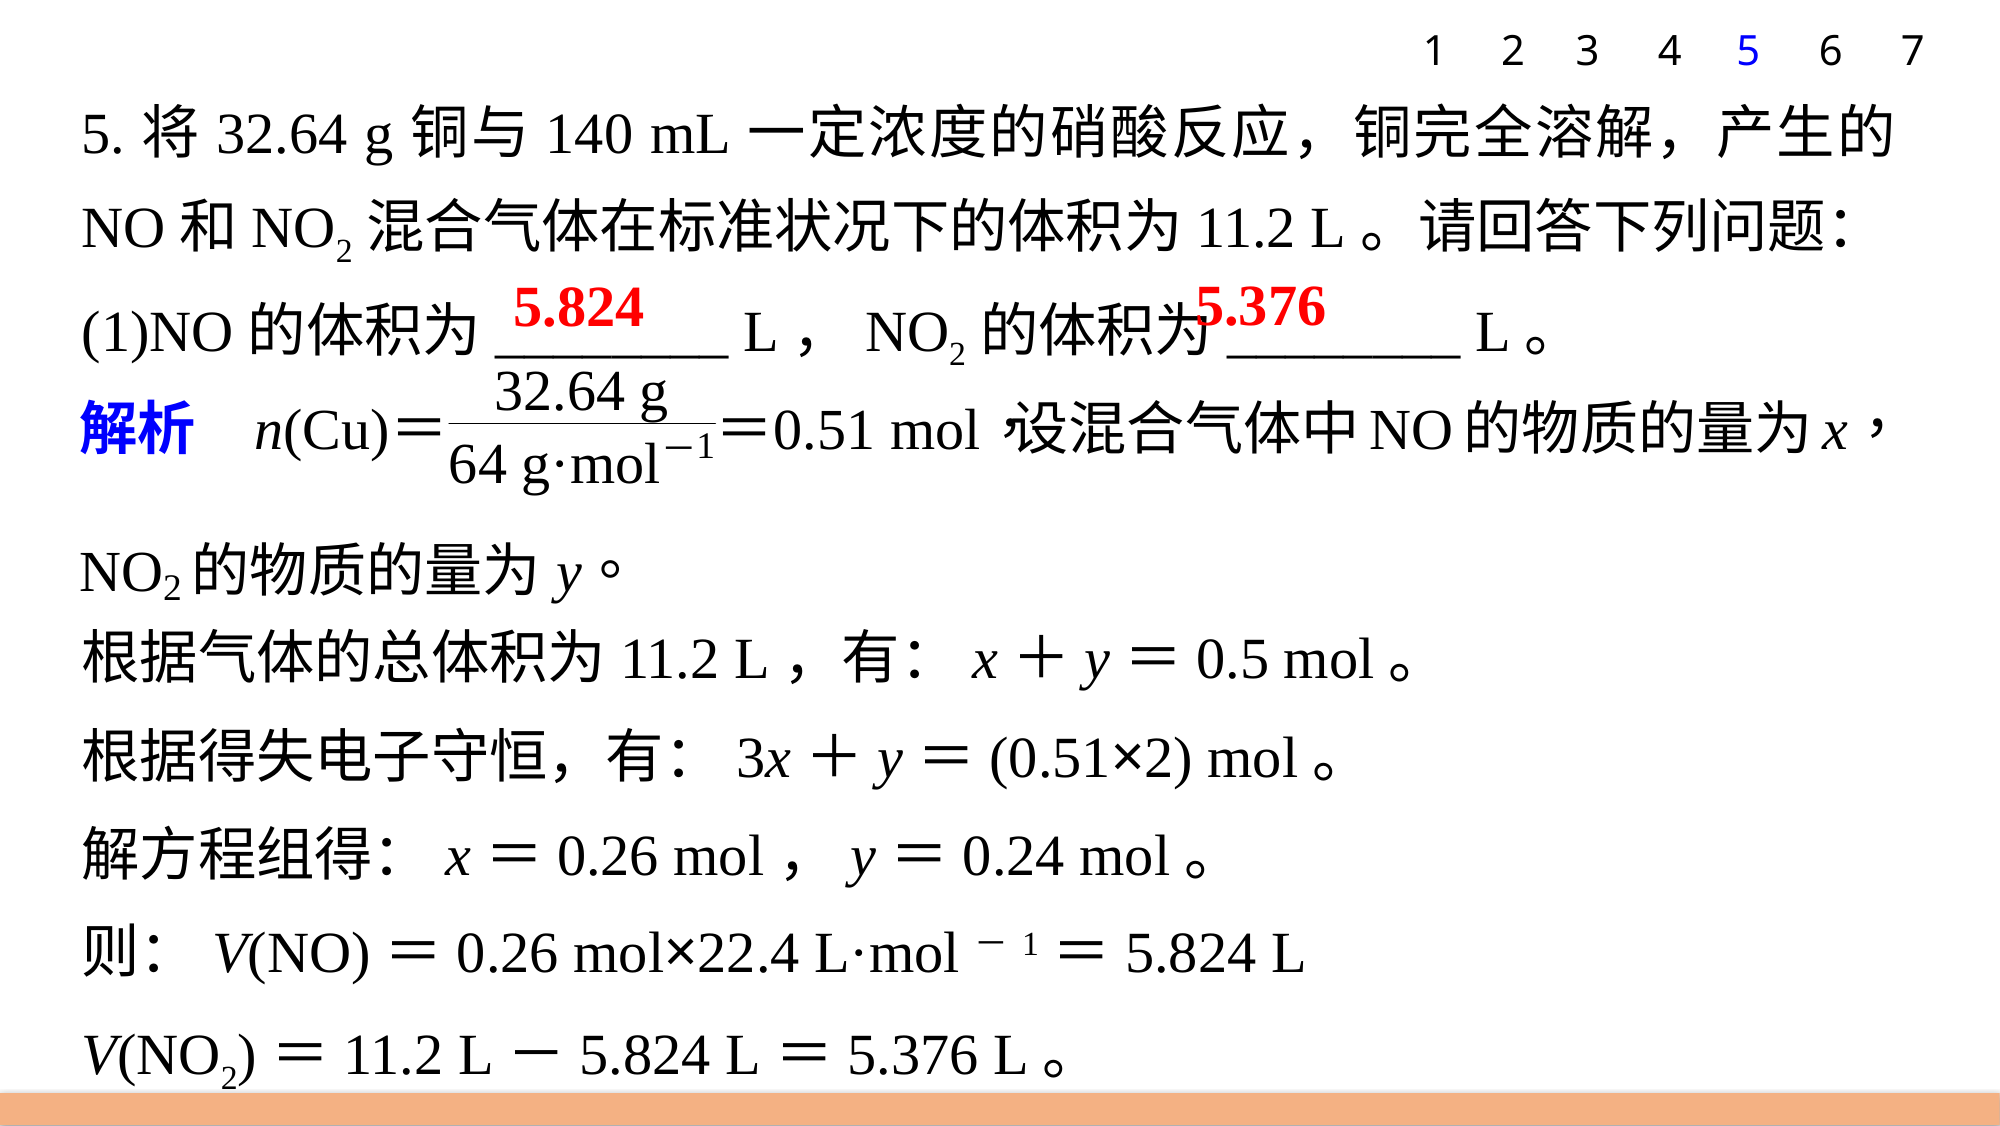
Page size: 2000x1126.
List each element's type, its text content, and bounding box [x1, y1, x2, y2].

text_box 7 [1879, 1, 1945, 96]
text_box [0, 1092, 2000, 1126]
text_box 3 [1562, 1, 1620, 97]
text_box 5.将32.64 g铜与140 mL一定浓度的硝酸反应，铜完全溶解，产生的NO和NO2混合气体在标准状况下的体积为11.2 L。请回答下列问题： (1)NO的体积为________ L，NO2的体积为________ L。 [61, 64, 1930, 383]
text_box 5.376 [1180, 260, 1342, 345]
text_box 5.824 [498, 260, 661, 346]
text_box 1 [1401, 1, 1467, 97]
text_box 6 [1797, 1, 1863, 97]
text_box 2 [1483, 1, 1546, 97]
text_box 根据气体的总体积为11.2 L，有：x＋y＝0.5 mol。 根据得失电子守恒，有：3x＋y＝(0.51×2) mol。 解方程组得：x＝0.26 mol，y＝0.24 mol。 则：V(NO)＝0.26 mol×22.4 L·mol－1＝5.824 L V(NO2)＝11.2 L－5.824 L＝5.376 L。 [61, 582, 1930, 1091]
text_box 4 [1636, 1, 1702, 97]
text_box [78, 356, 1907, 649]
text_box 5 [1715, 1, 1781, 97]
